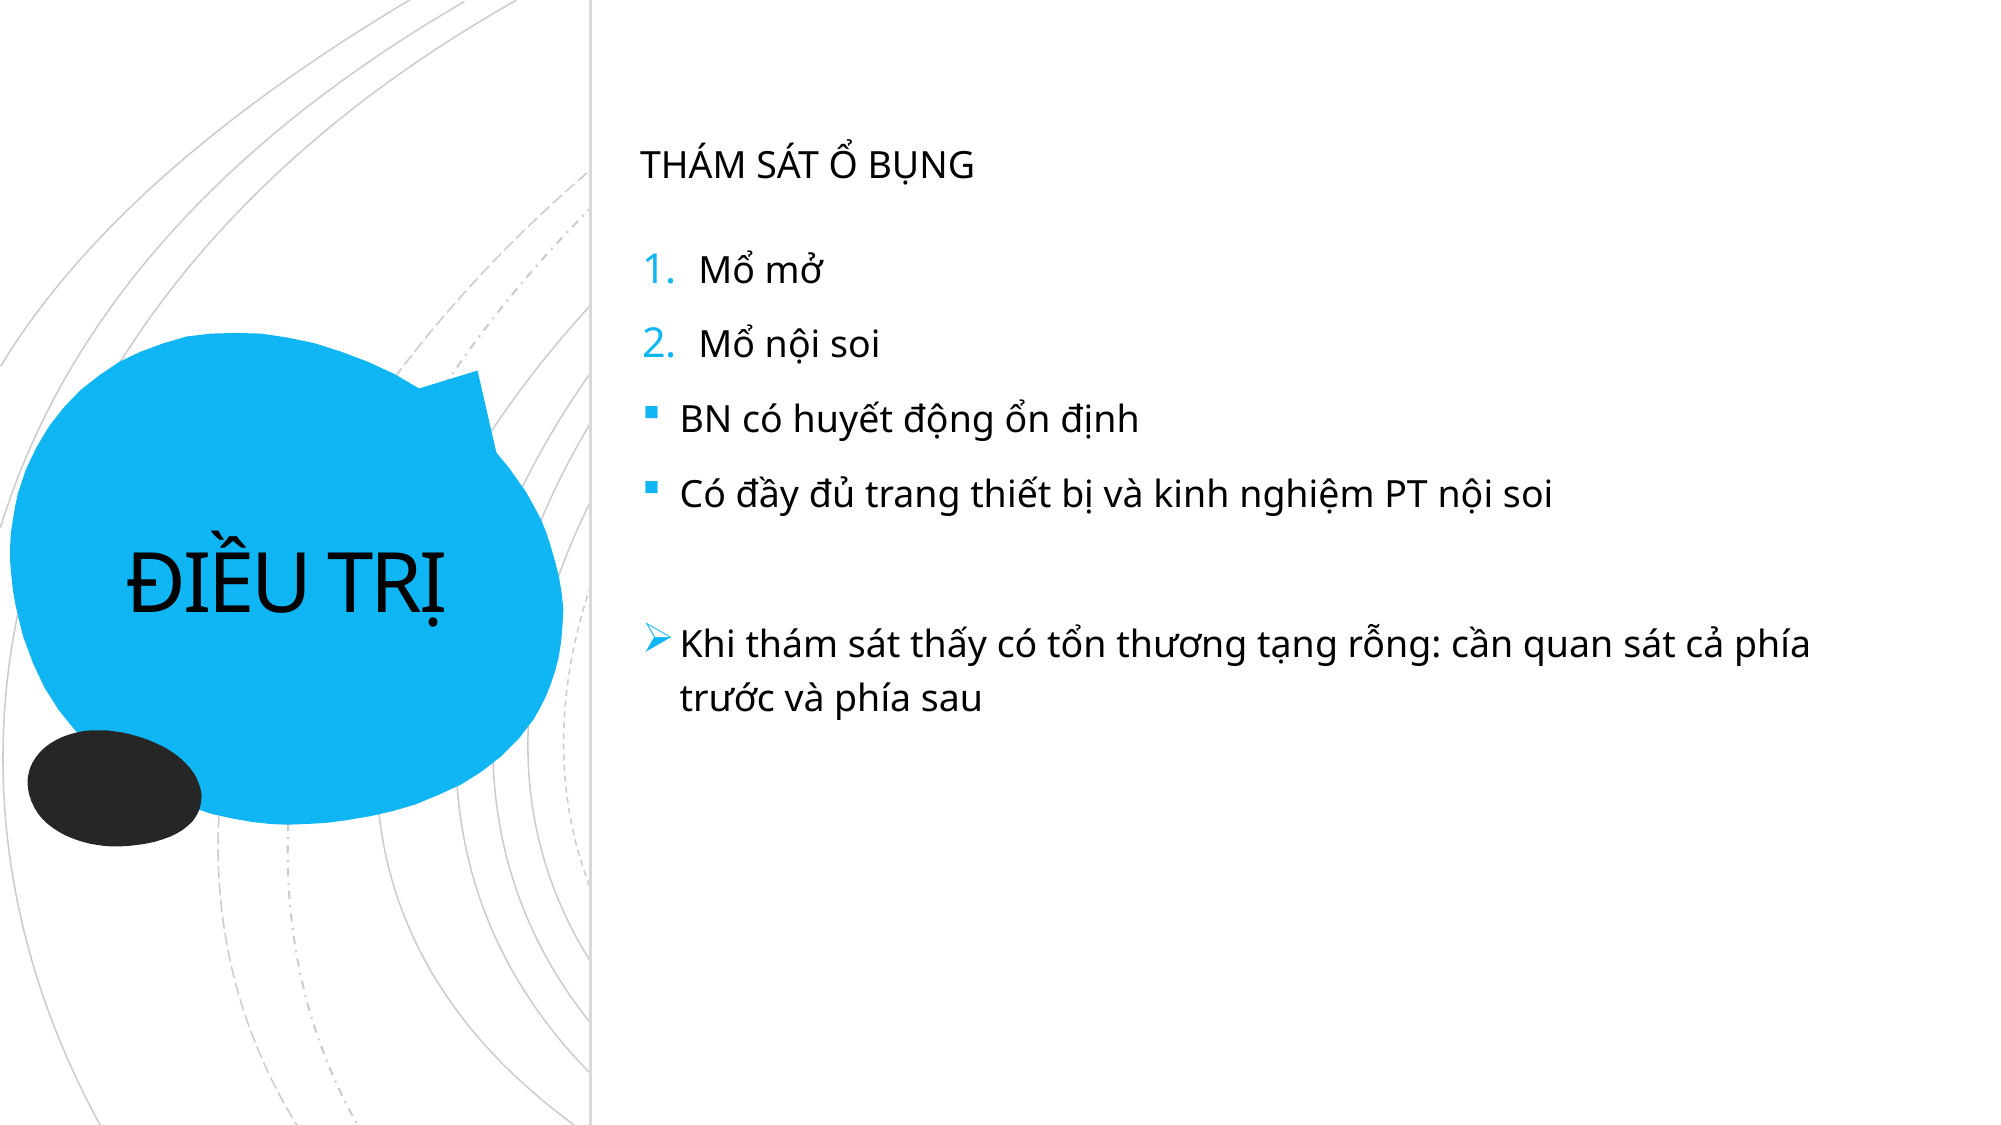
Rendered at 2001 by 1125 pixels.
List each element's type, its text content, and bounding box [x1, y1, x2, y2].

list Mổ mở Mổ nội soi BN có huyết động ổn định Có đầy đủ trang thiết bị và kinh nghiệm PT nội soi Khi thám sát thấy có tổn thương tạng rỗng: cần quan sát cả phía trước và phía sau [626, 229, 1871, 993]
title ĐIỀU TRỊ [45, 385, 528, 789]
list THÁM SÁT Ổ BỤNG [625, 133, 1876, 209]
